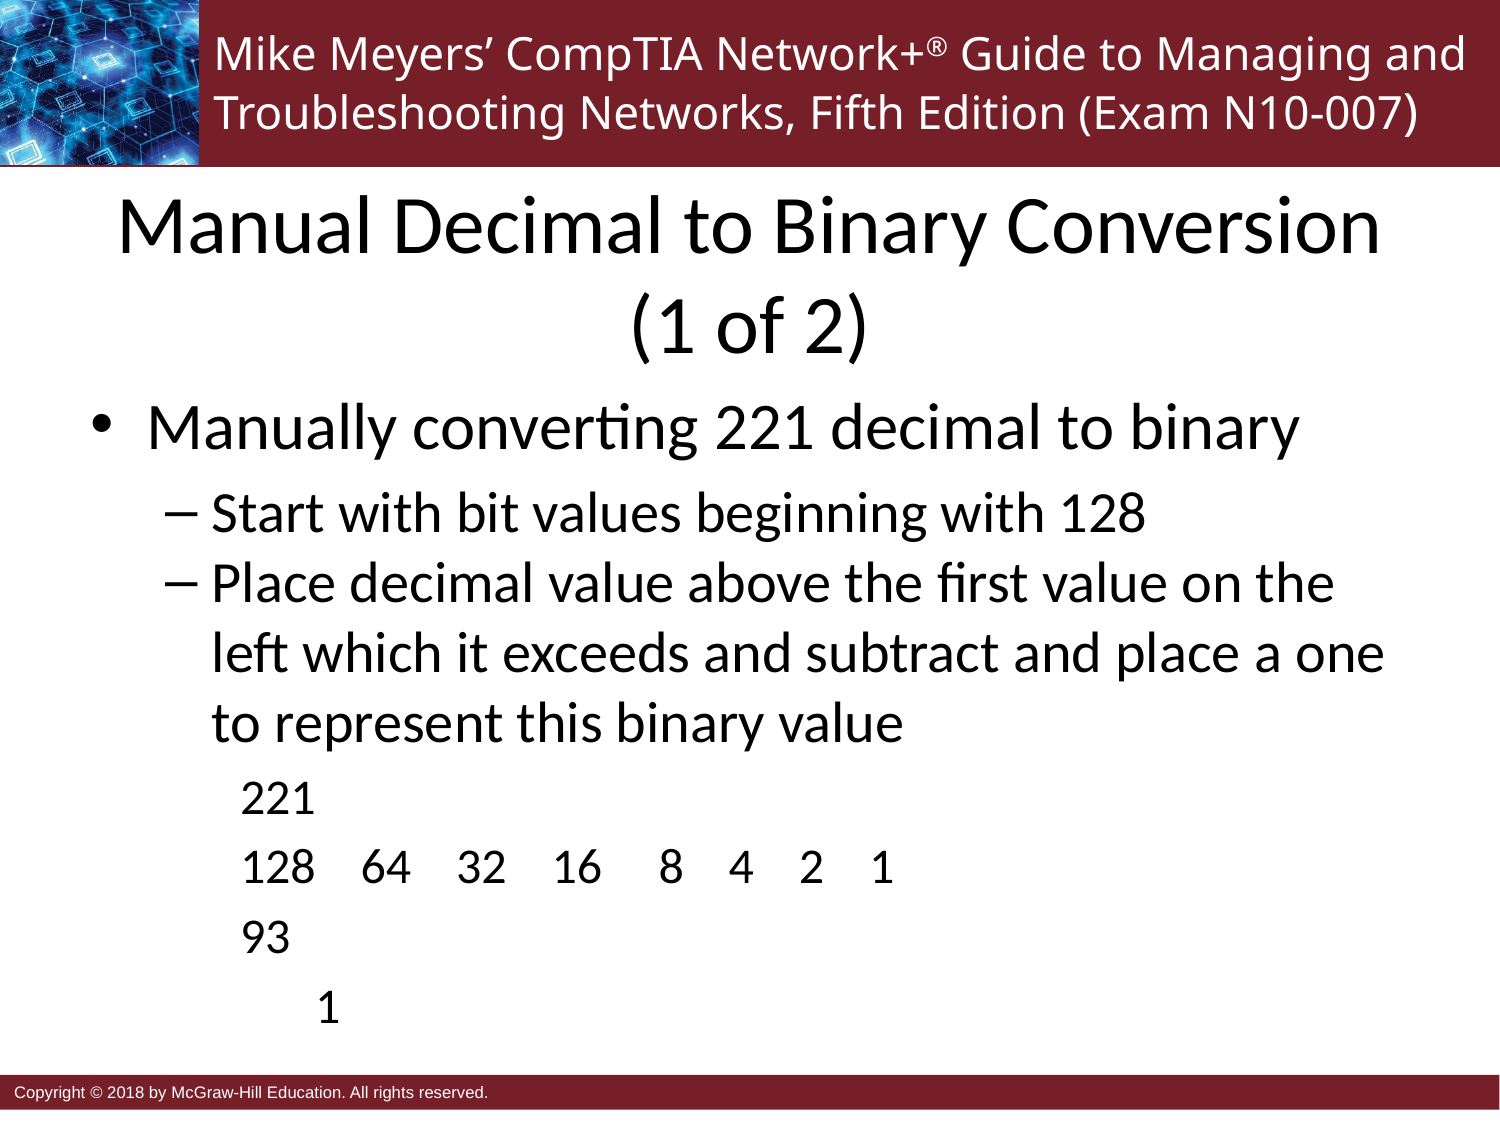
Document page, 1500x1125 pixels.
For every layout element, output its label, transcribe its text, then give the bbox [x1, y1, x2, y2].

list Manually converting 221 decimal to binary Start with bit values beginning with 128 Place decimal value above the first value on the left which it exceeds and subtract and place a one to represent this binary value 221 128 64 32 16 8 4 2 1 93 1 [75, 375, 1425, 1063]
picture [0, 0, 199, 165]
title Manual Decimal to Binary Conversion (1 of 2) [75, 162, 1425, 288]
